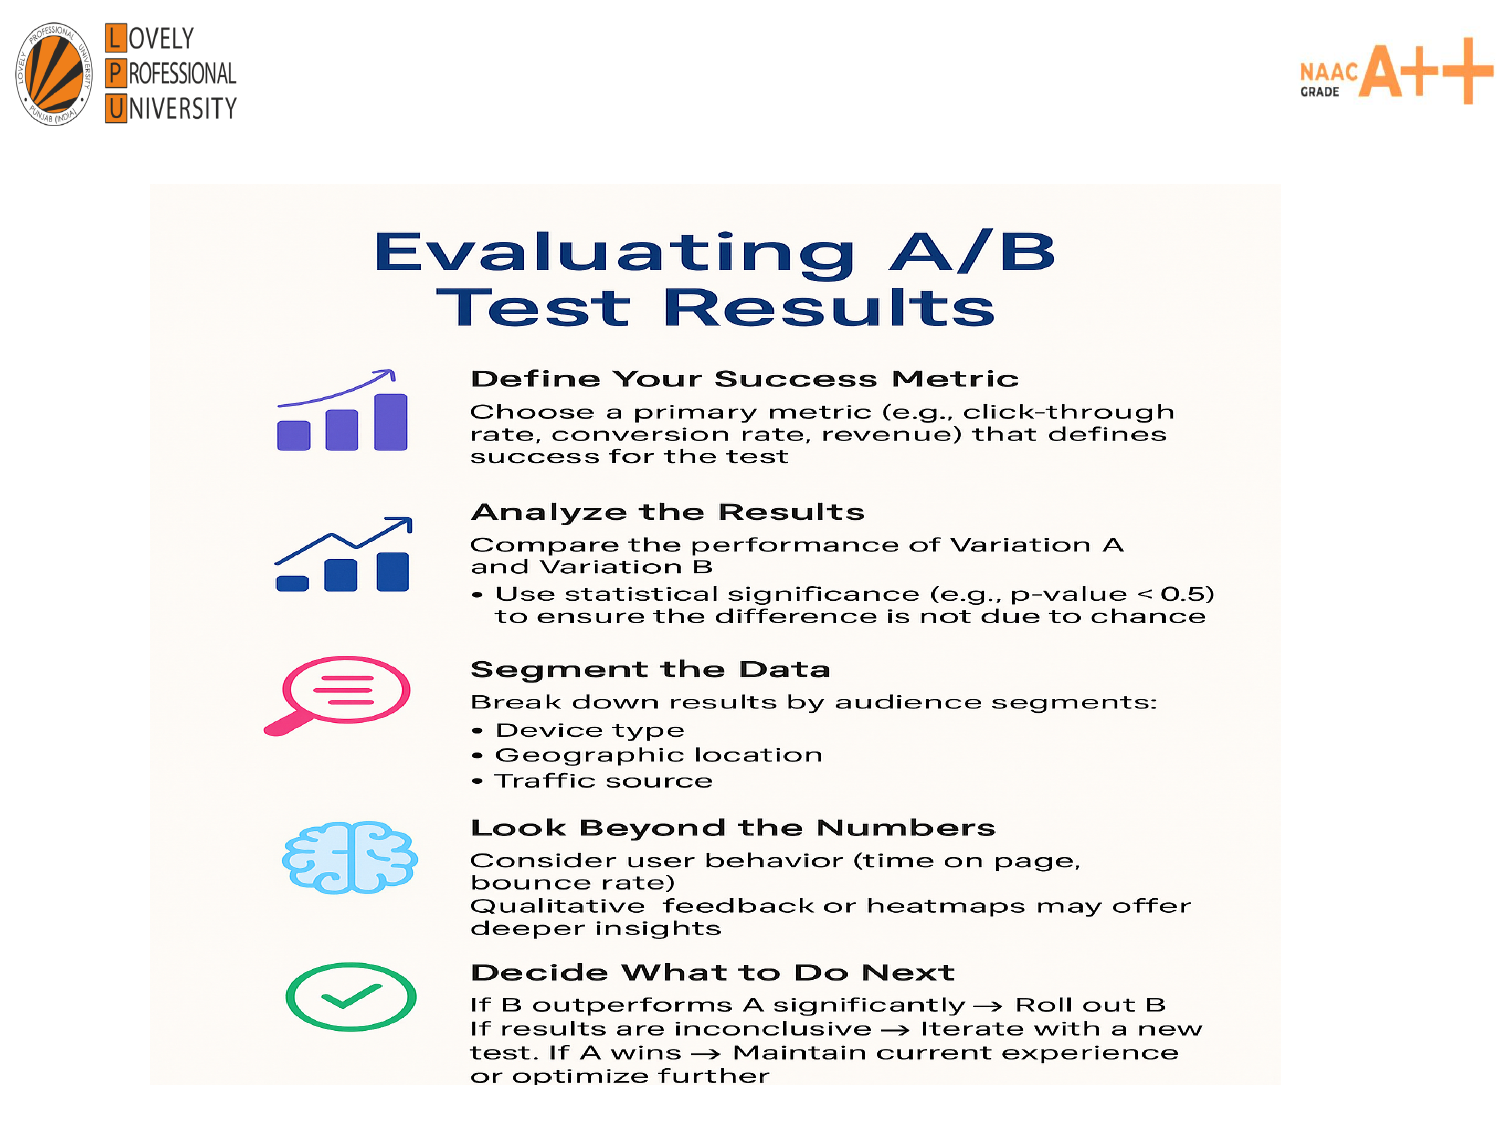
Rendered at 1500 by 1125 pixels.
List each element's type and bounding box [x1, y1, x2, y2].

picture [1296, 7, 1497, 134]
picture [15, 22, 237, 126]
picture [149, 184, 1281, 1085]
